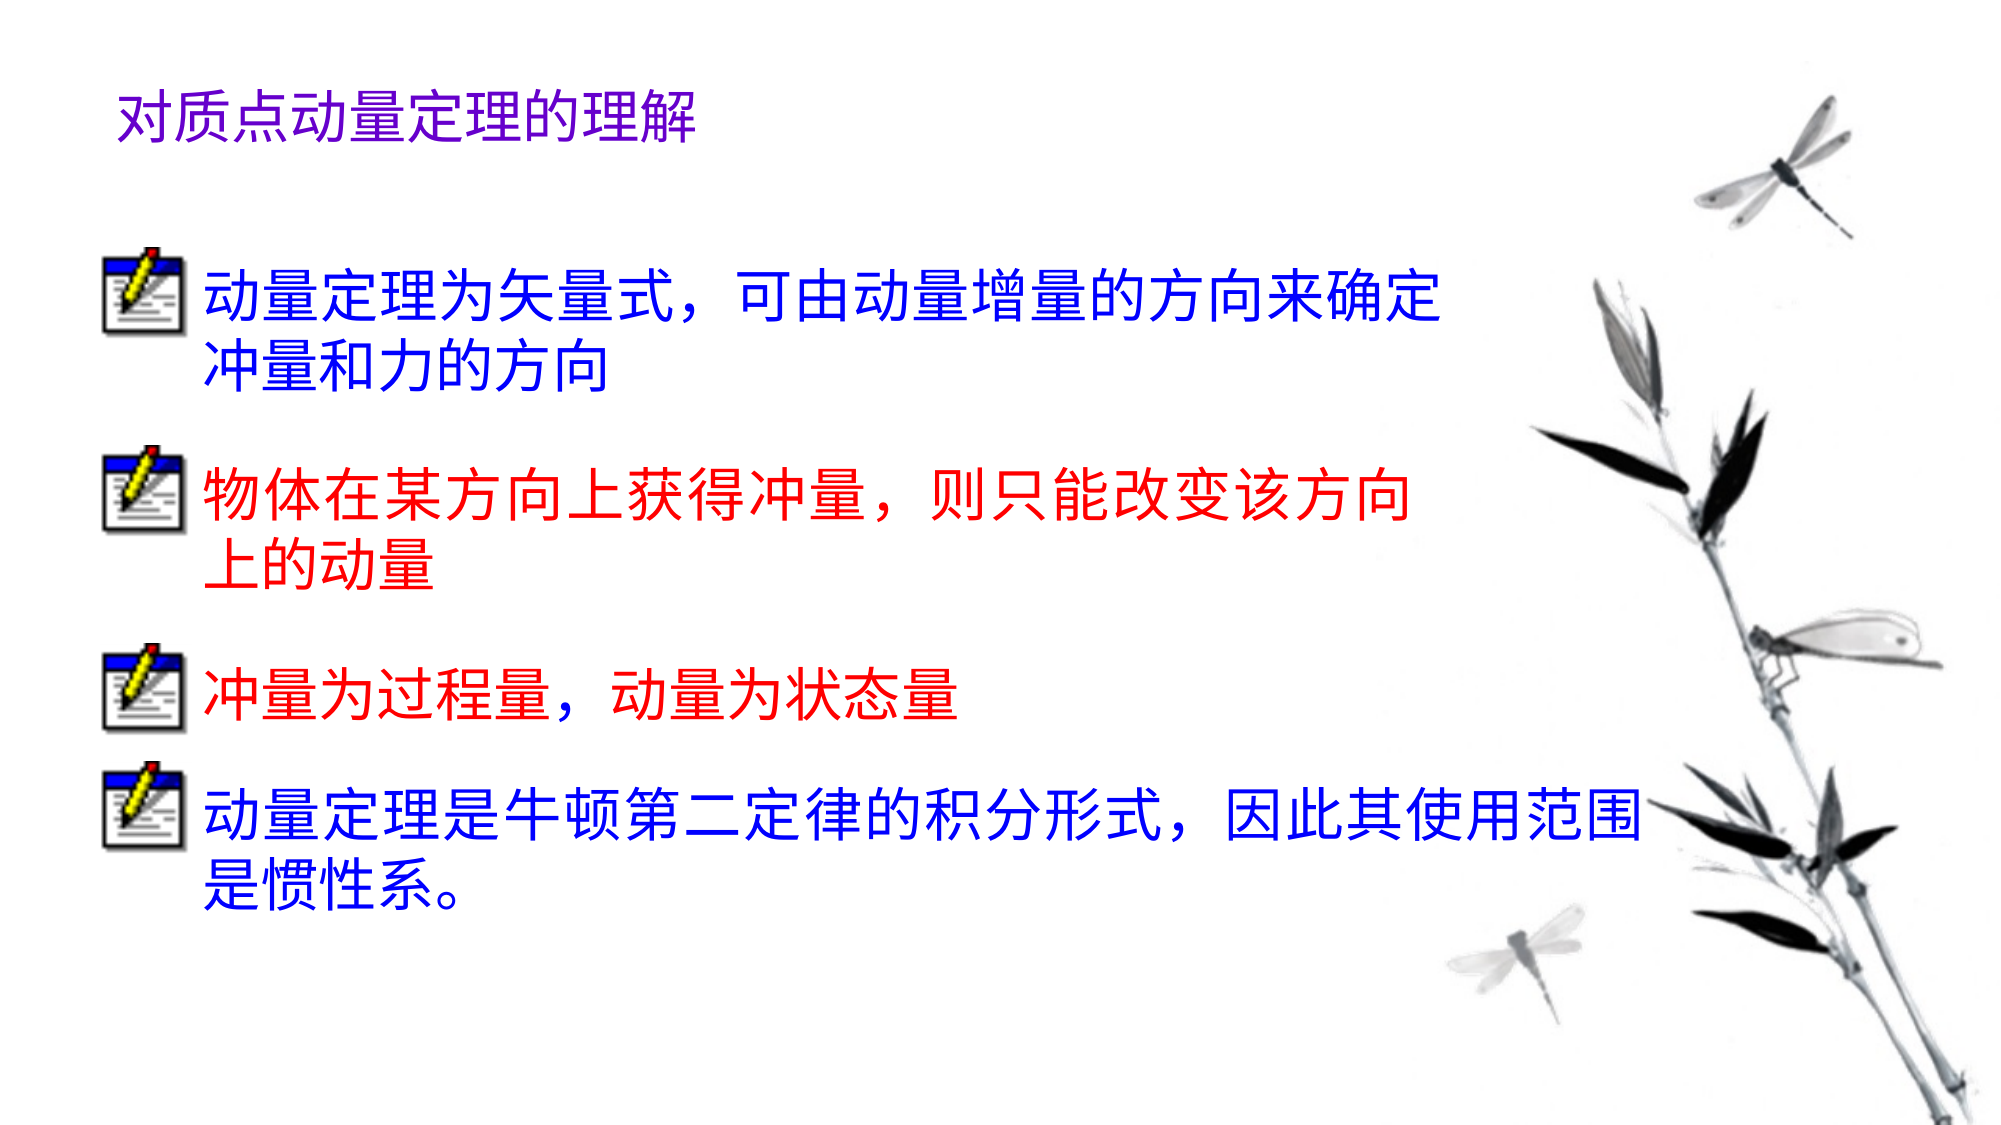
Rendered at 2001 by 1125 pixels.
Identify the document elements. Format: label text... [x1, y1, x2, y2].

text_box 对质点动量定理的理解 [100, 73, 992, 158]
text_box 物体在某方向上获得冲量，则只能改变该方向上的动量 [187, 451, 1428, 606]
picture [1376, 61, 2000, 1125]
picture [100, 643, 192, 739]
picture [100, 247, 192, 342]
picture [100, 445, 192, 540]
picture [100, 761, 192, 857]
text_box 动量定理为矢量式，可由动量增量的方向来确定冲量和力的方向 [187, 251, 1458, 407]
text_box 动量定理是牛顿第二定律的积分形式，因此其使用范围是惯性系。 [187, 770, 1659, 926]
text_box 冲量为过程量，动量为状态量 [192, 651, 1176, 736]
